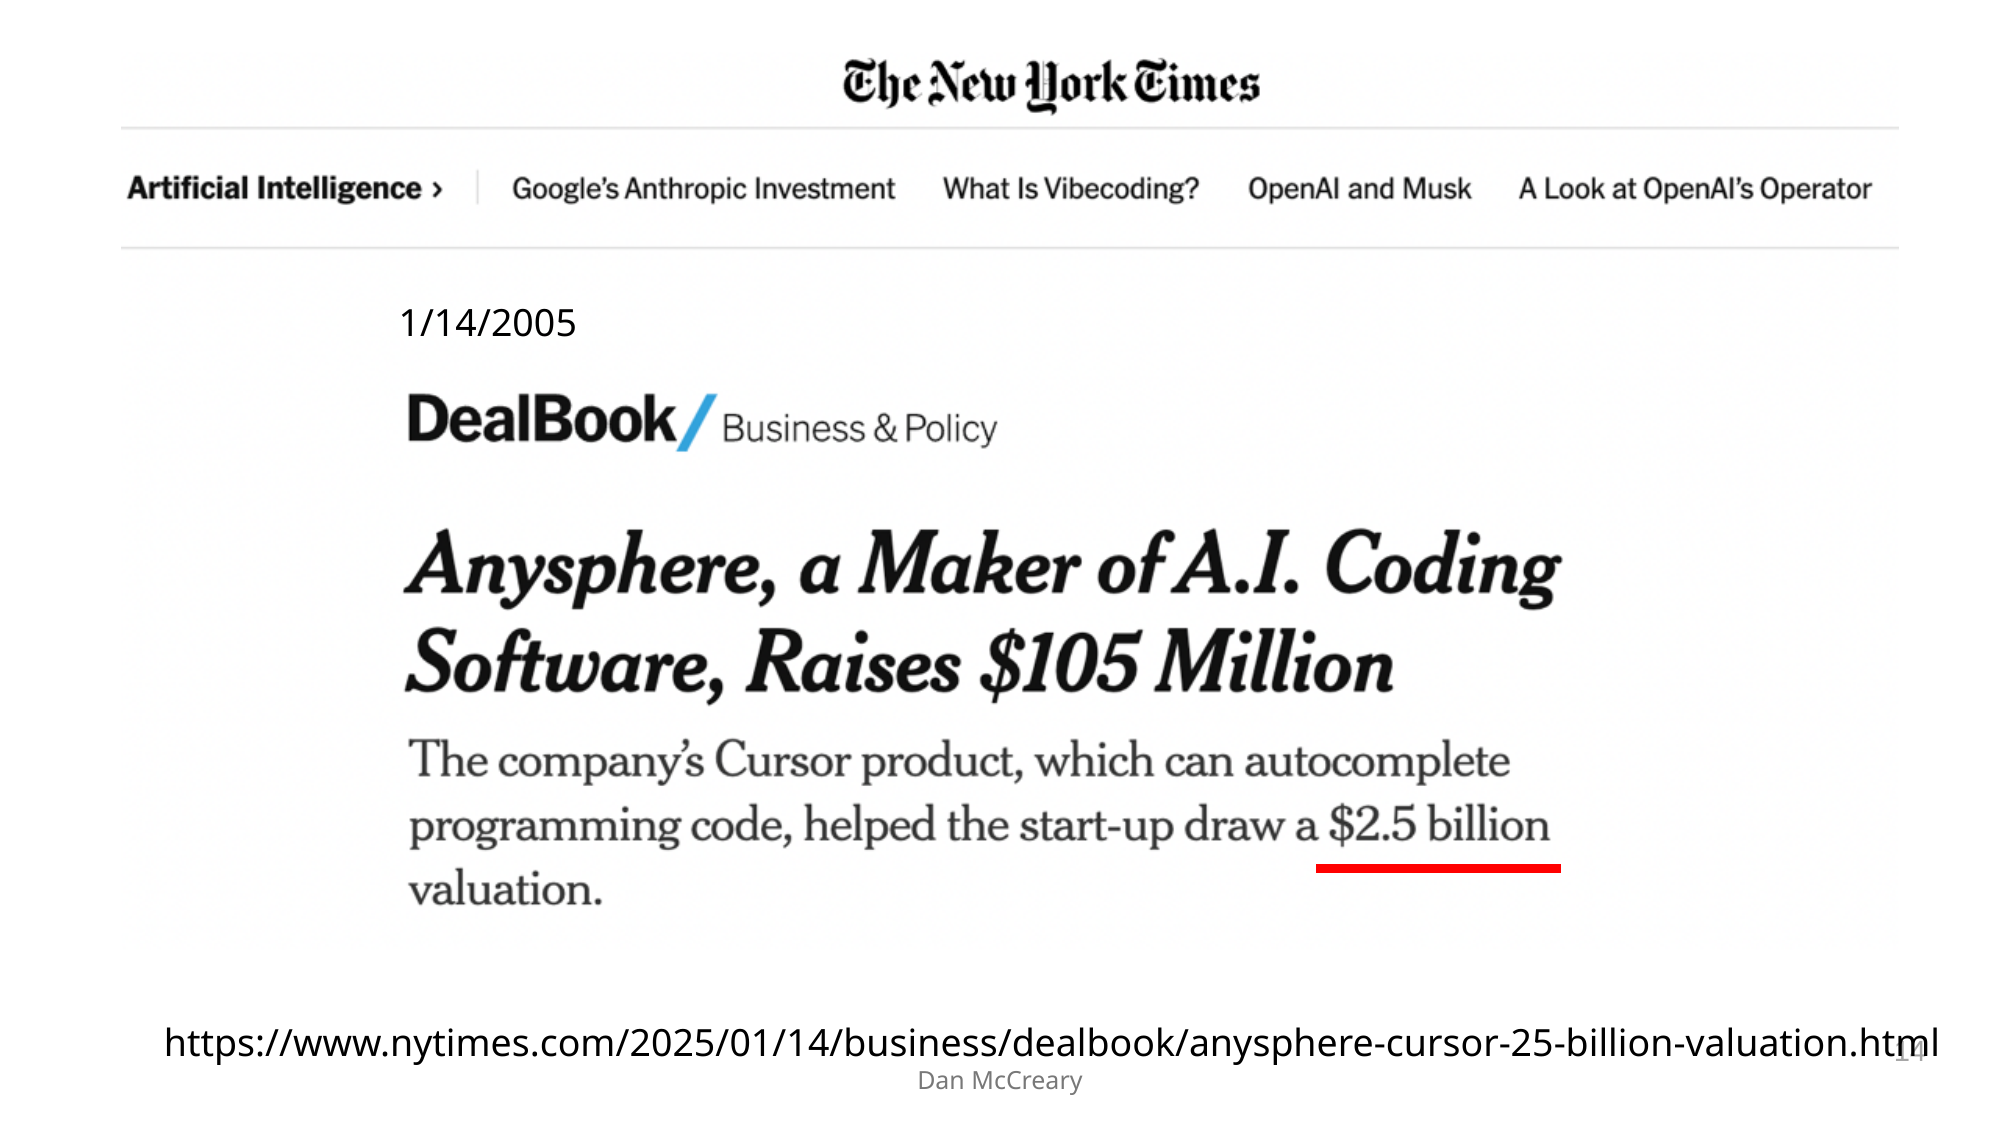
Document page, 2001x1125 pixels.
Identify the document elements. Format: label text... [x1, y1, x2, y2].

picture [121, 52, 1899, 950]
text_box https://www.nytimes.com/2025/01/14/business/dealbook/anysphere-cursor-25-billion-valuation.html [149, 1011, 1957, 1072]
footer Dan McCreary [662, 1052, 1338, 1112]
slide_number 14 [1491, 1019, 1942, 1080]
